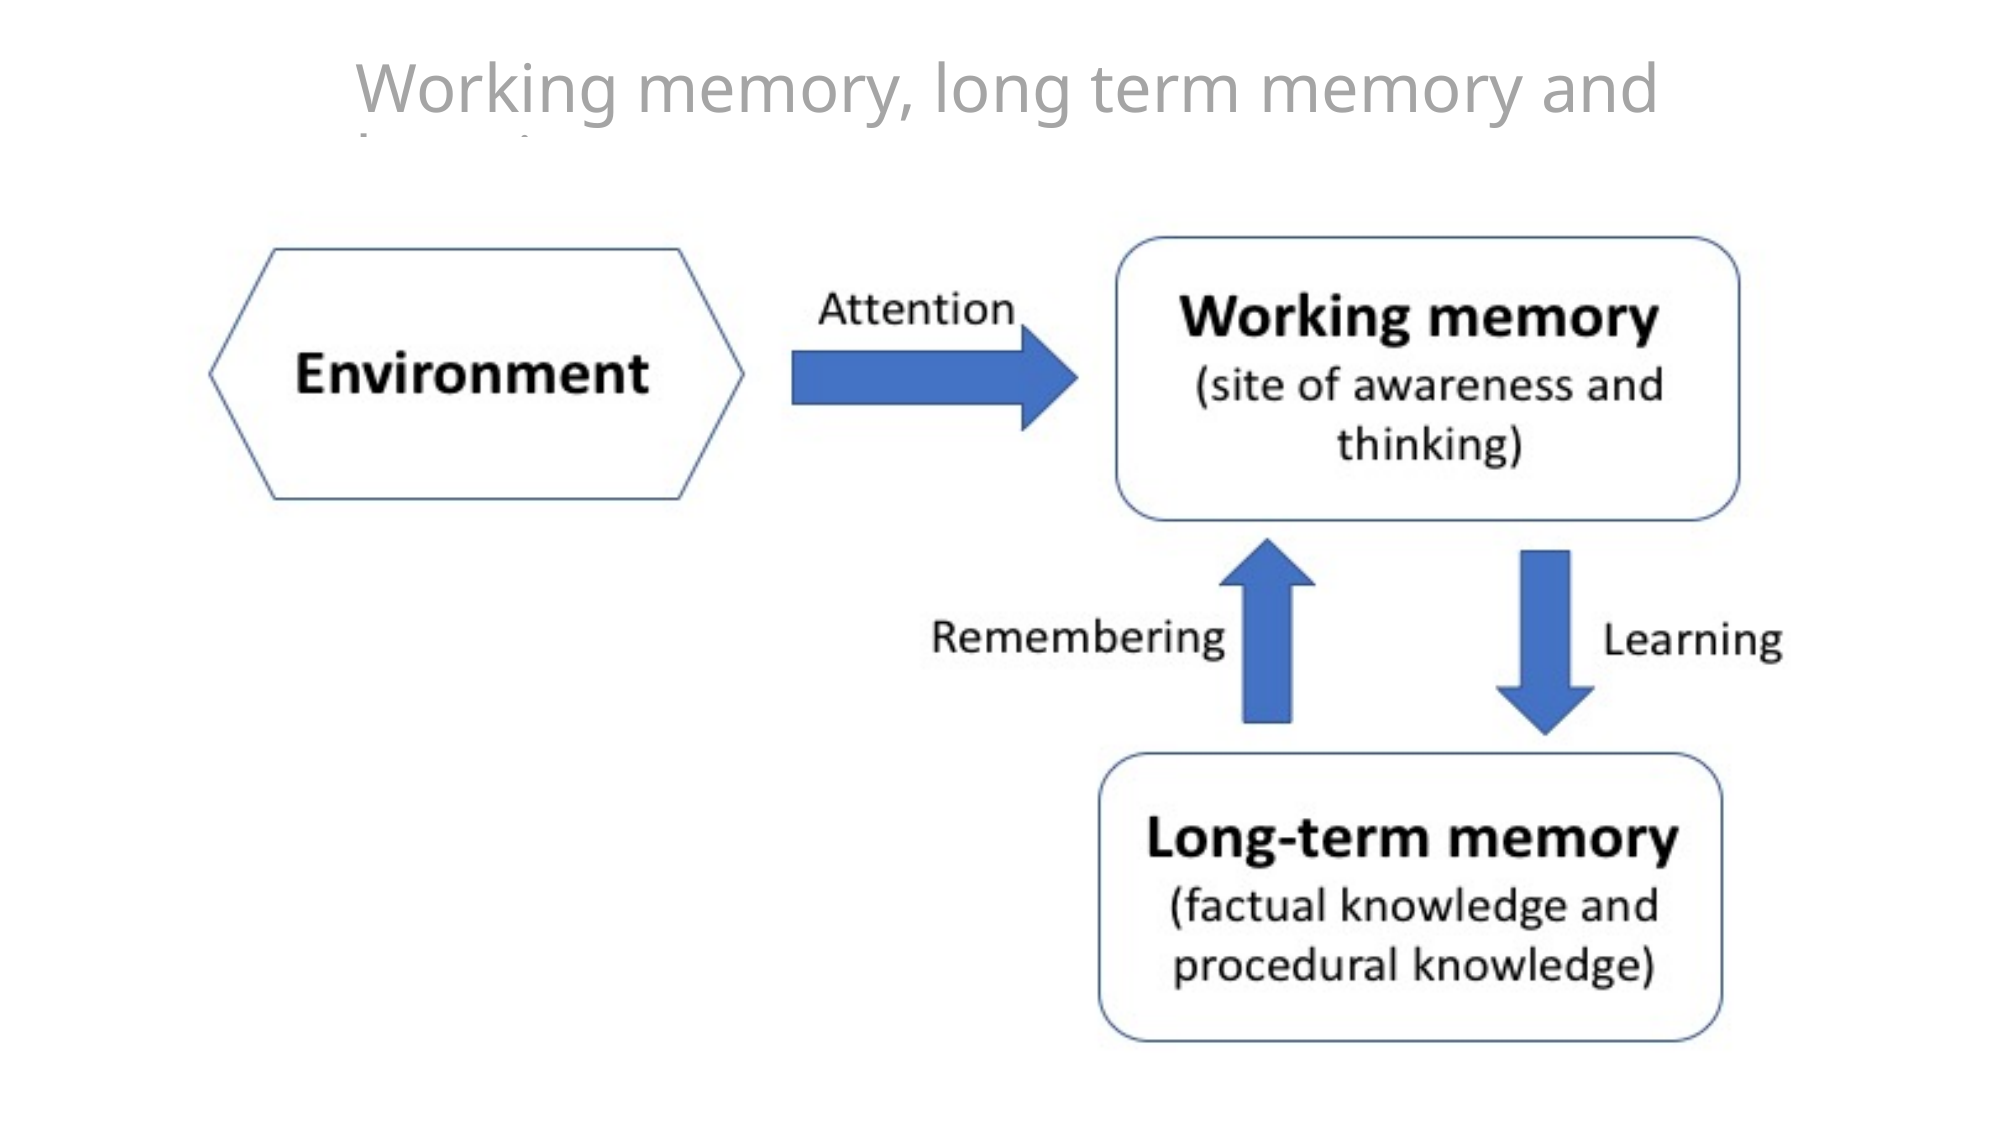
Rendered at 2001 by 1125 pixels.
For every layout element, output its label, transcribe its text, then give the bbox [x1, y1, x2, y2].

picture [149, 136, 1929, 1100]
title Working memory, long term memory and learning [355, 54, 1763, 135]
